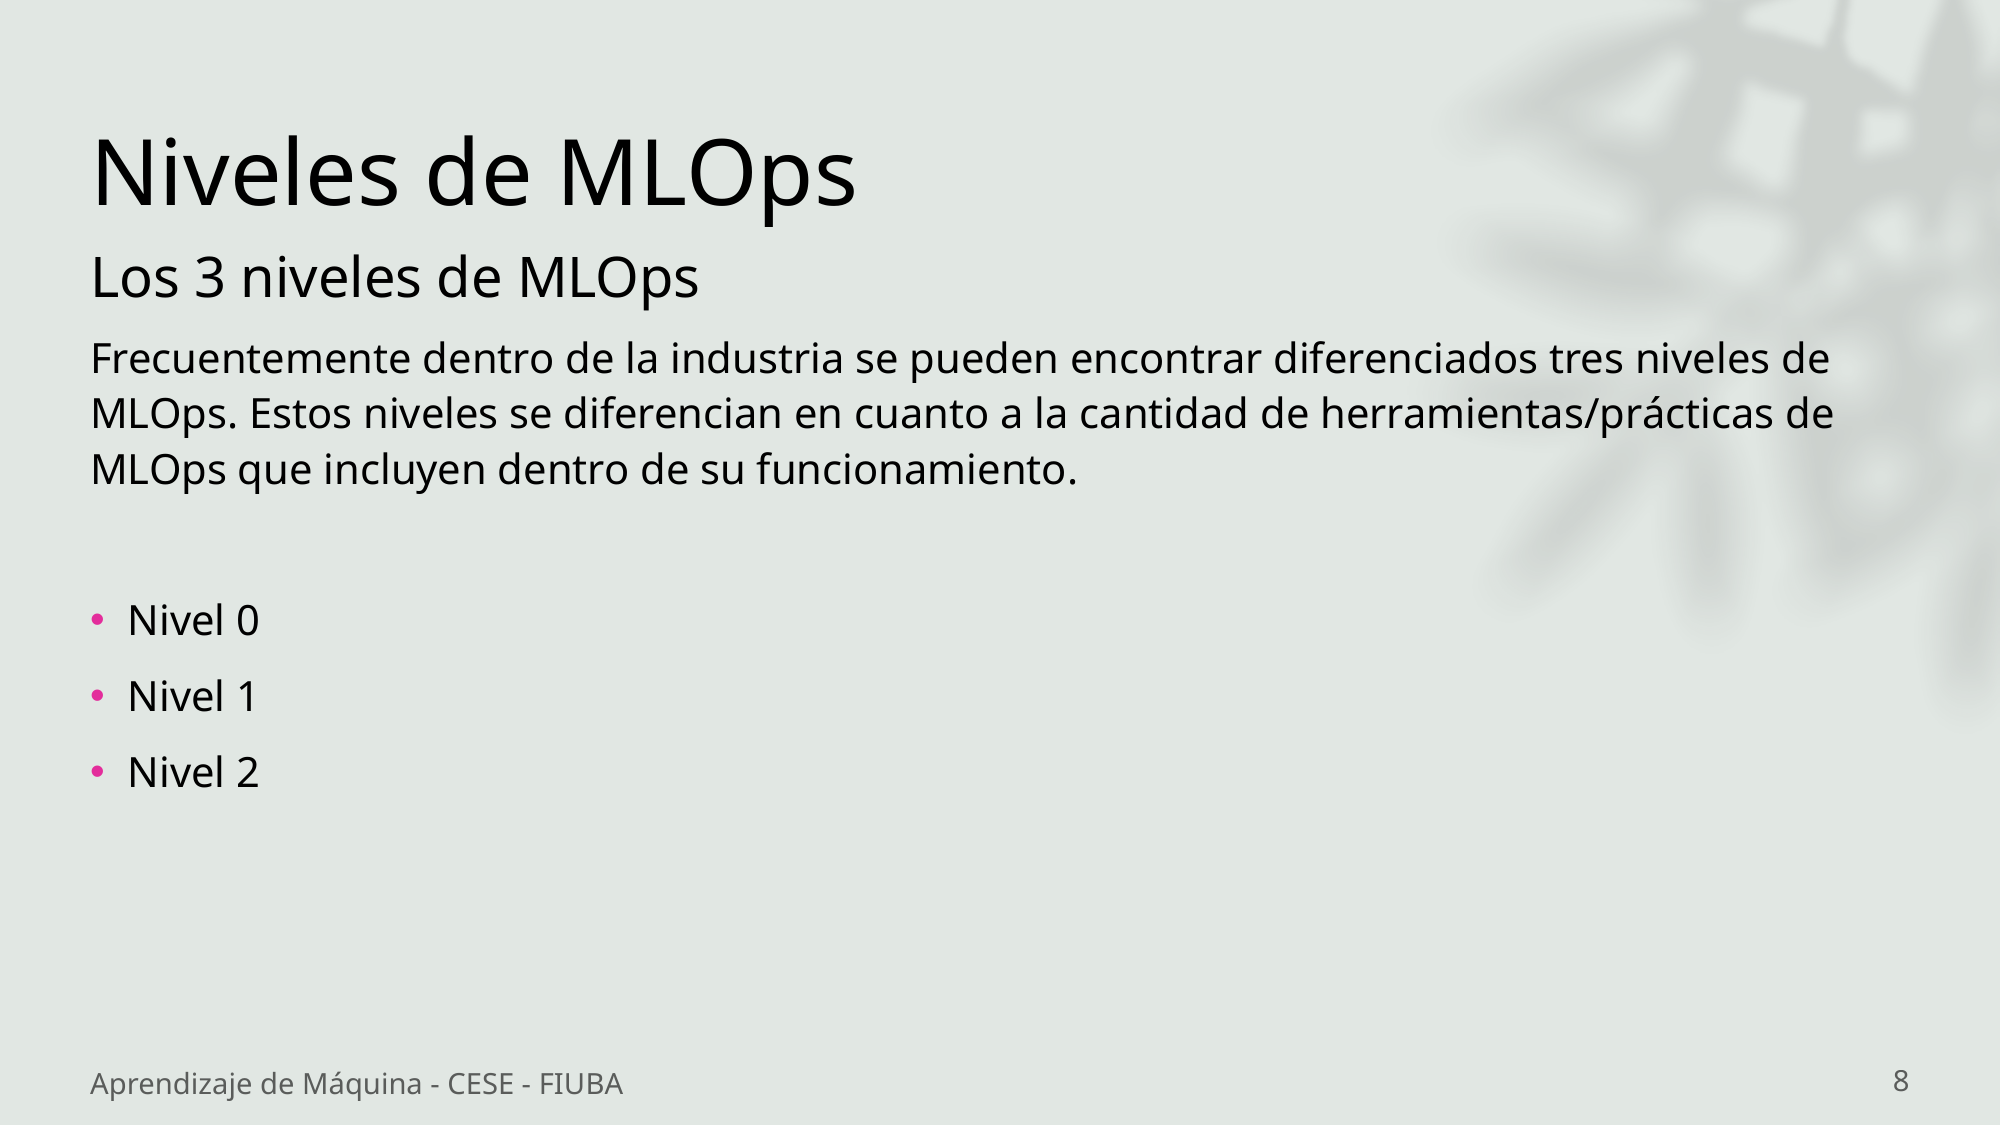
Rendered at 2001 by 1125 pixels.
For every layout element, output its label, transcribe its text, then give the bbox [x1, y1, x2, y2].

list Frecuentemente dentro de la industria se pueden encontrar diferenciados tres niveles de MLOps. Estos niveles se diferencian en cuanto a la cantidad de herramientas/prácticas de MLOps que incluyen dentro de su funcionamiento. Nivel 0 Nivel 1 Nivel 2 [75, 319, 1925, 1009]
slide_number 8 [1474, 1052, 1925, 1113]
title Niveles de MLOps [75, 60, 1863, 234]
footer Aprendizaje de Máquina - CESE - FIUBA [75, 1052, 751, 1113]
text_box Los 3 niveles de MLOps [75, 234, 1863, 317]
